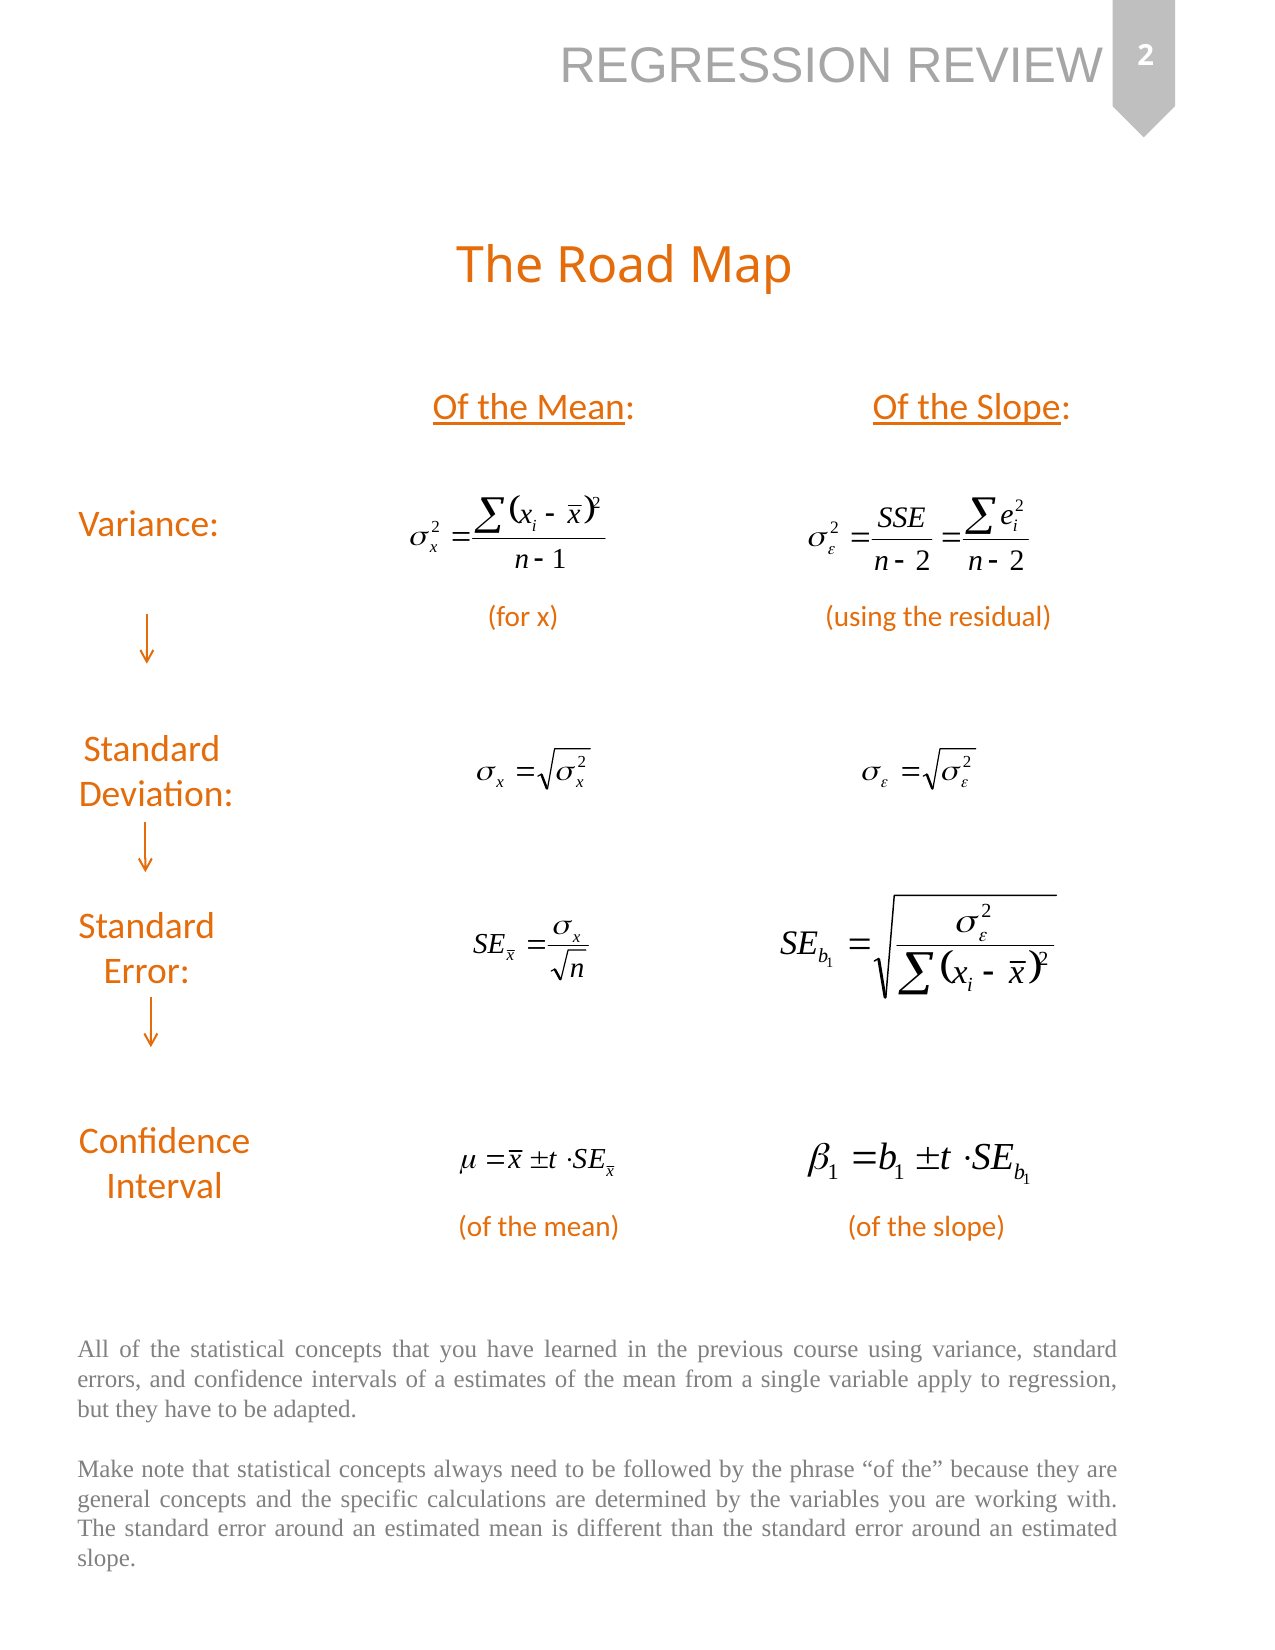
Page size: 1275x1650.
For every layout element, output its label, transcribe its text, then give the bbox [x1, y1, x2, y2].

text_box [800, 1131, 1039, 1192]
text_box Regression Review [544, 24, 1119, 100]
text_box (for x) [473, 590, 574, 640]
text_box (of the mean) [443, 1199, 635, 1250]
text_box Of the Slope: [858, 374, 1086, 435]
text_box (of the slope) [832, 1200, 1021, 1250]
text_box Variance: [63, 491, 235, 551]
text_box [472, 741, 597, 798]
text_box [773, 888, 1065, 1007]
text_box Of the Mean: [417, 374, 651, 435]
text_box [405, 489, 613, 575]
slide_number 2 [1089, 12, 1202, 101]
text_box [803, 491, 1035, 577]
text_box The Road Map [0, 225, 1275, 413]
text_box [453, 1139, 622, 1184]
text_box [158, 1364, 176, 1398]
text_box (using the residual) [810, 590, 1067, 640]
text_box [857, 741, 982, 798]
text_box Standard Deviation: [63, 716, 249, 821]
text_box Standard Error: [63, 894, 231, 999]
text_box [468, 906, 595, 988]
text_box All of the statistical concepts that you have learned in the previous course using variance, standard errors, and confidence intervals of a estimates of the mean from a single variable apply to regression, but they have to be adapted. Make note that statistical concepts always need to be followed by the phrase “of the” because they are general concepts and the specific calculations are determined by the variables you are working with. The standard error around an estimated mean is different than the standard error around an estimated slope. [62, 1324, 1134, 1580]
text_box Confidence Interval [63, 1108, 266, 1214]
